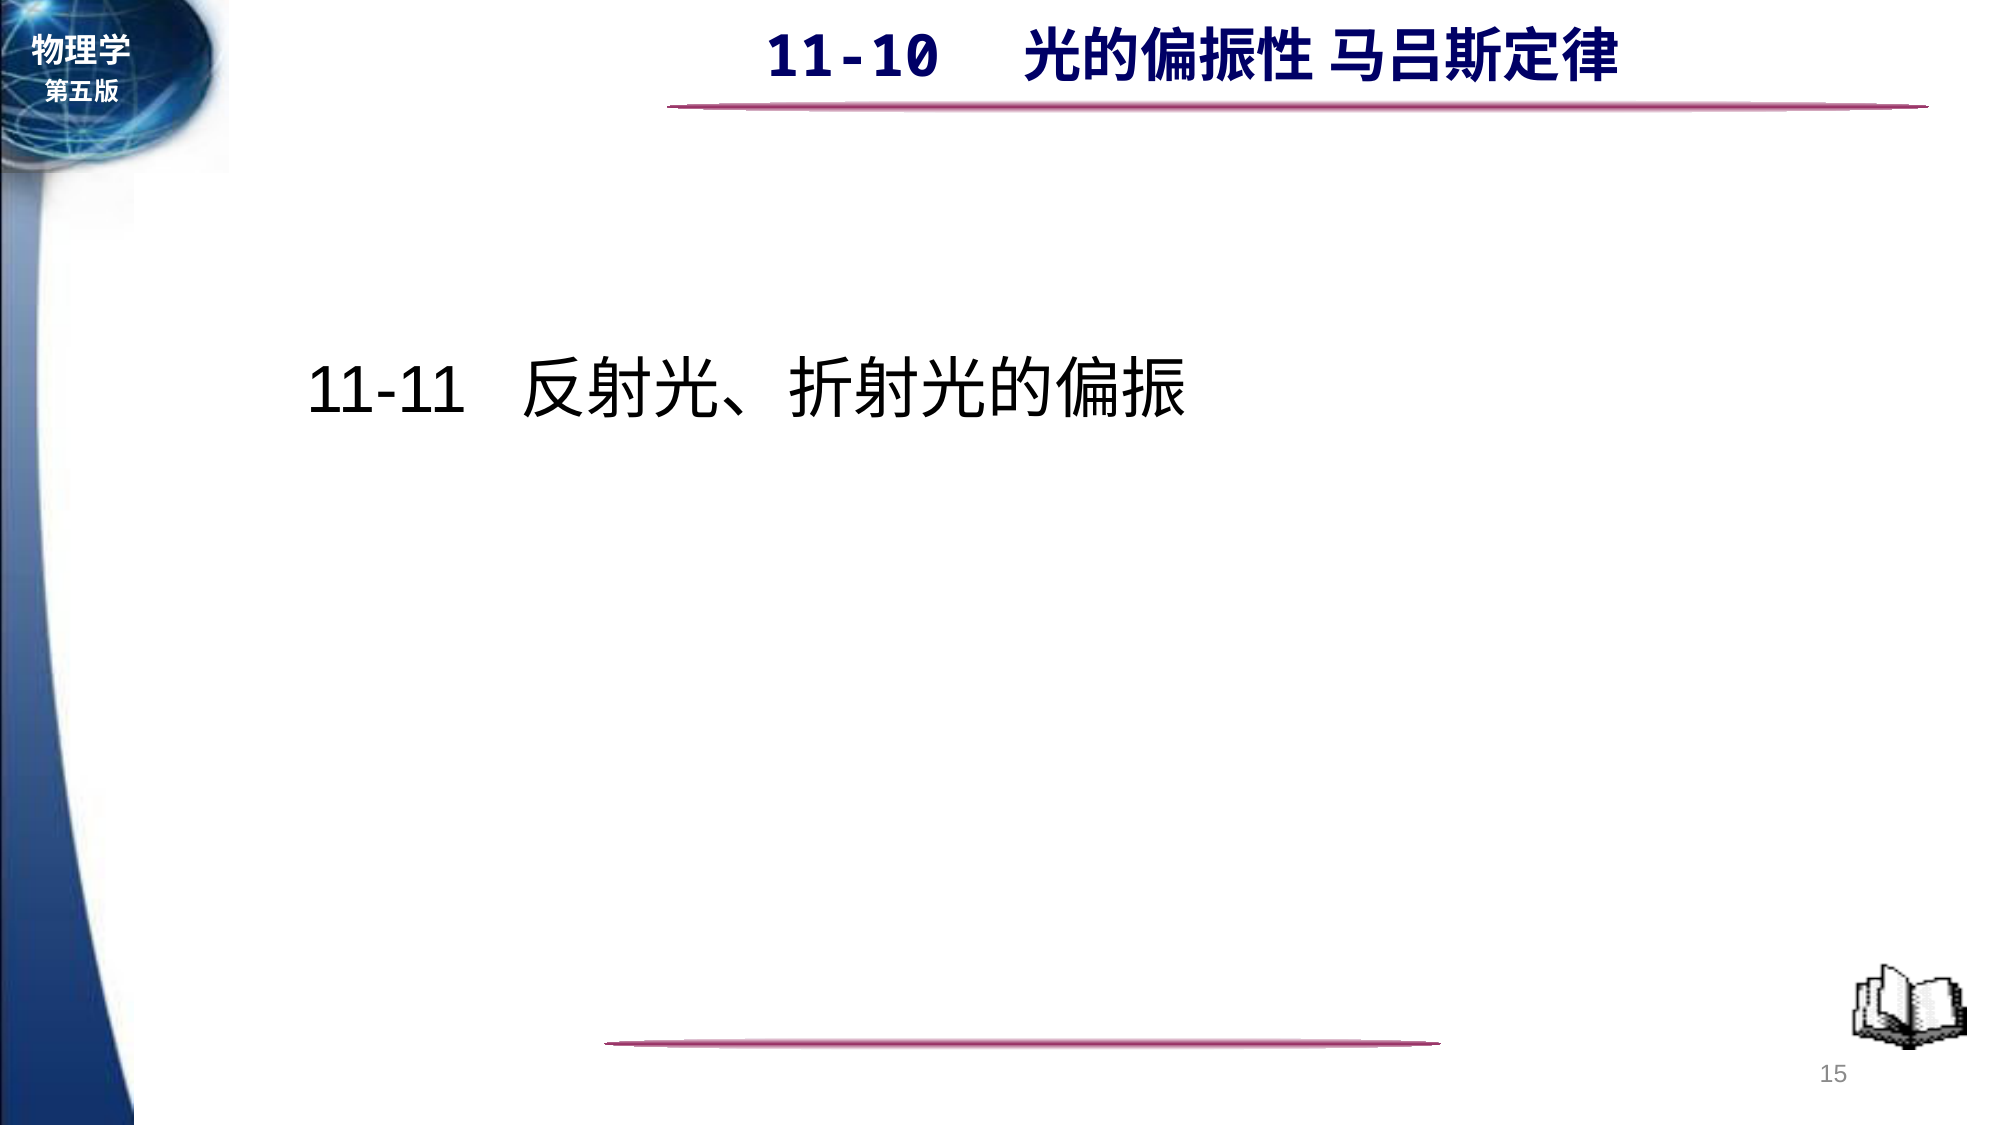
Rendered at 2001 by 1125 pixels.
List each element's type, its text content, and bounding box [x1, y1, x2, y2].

slide_number 15 [1412, 1042, 1863, 1103]
picture [1850, 962, 1967, 1050]
picture [0, 0, 229, 1125]
text_box 11-11 反射光、折射光的偏振 [291, 338, 1768, 433]
